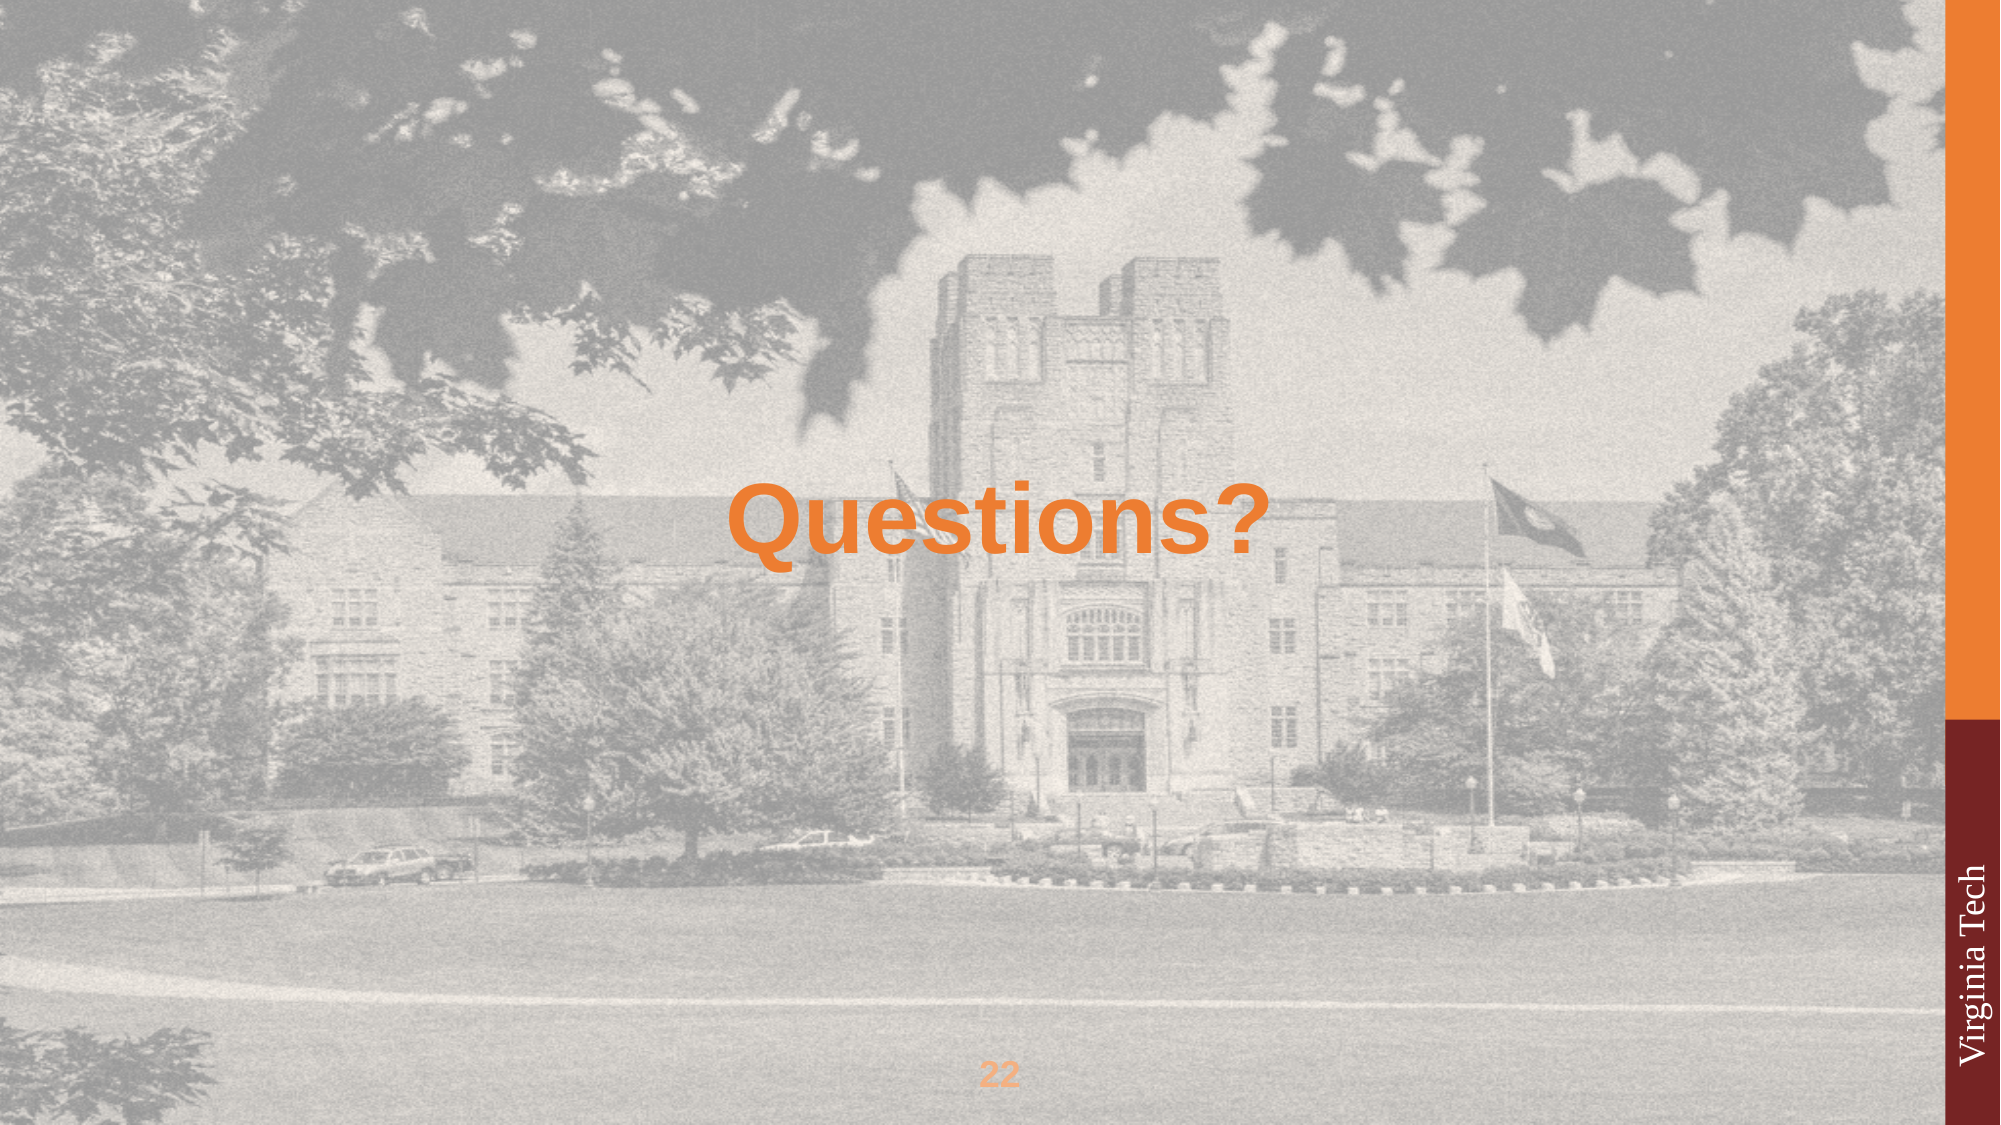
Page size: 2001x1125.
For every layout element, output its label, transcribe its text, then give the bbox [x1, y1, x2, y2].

slide_number 22 [0, 1042, 2000, 1103]
text_box Questions? [135, 446, 1865, 662]
